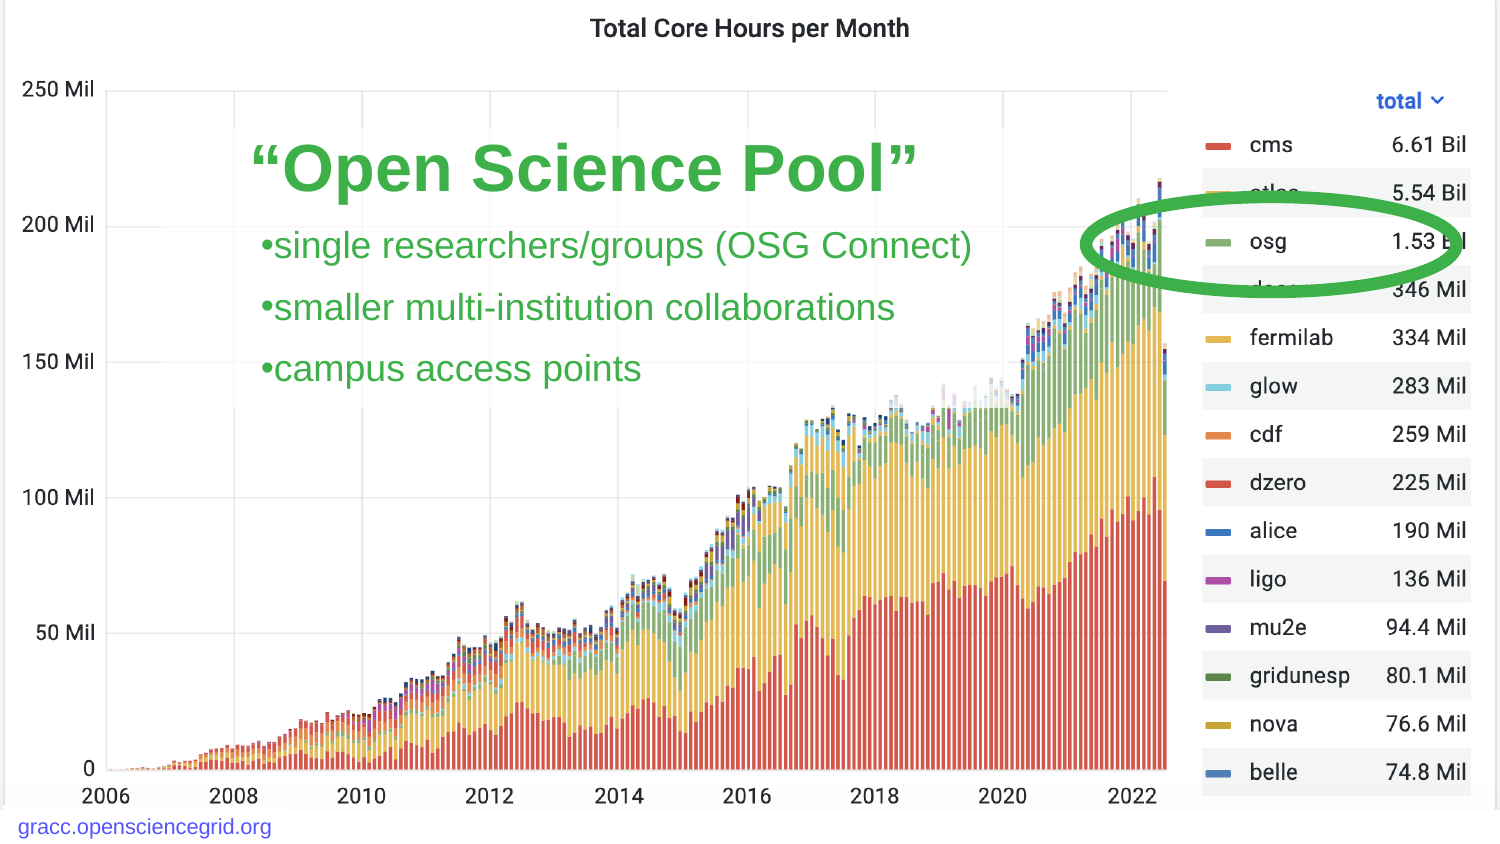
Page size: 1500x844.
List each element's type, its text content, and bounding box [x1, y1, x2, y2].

text_box gracc.opensciencegrid.org [3, 819, 288, 844]
picture [0, 0, 1500, 810]
